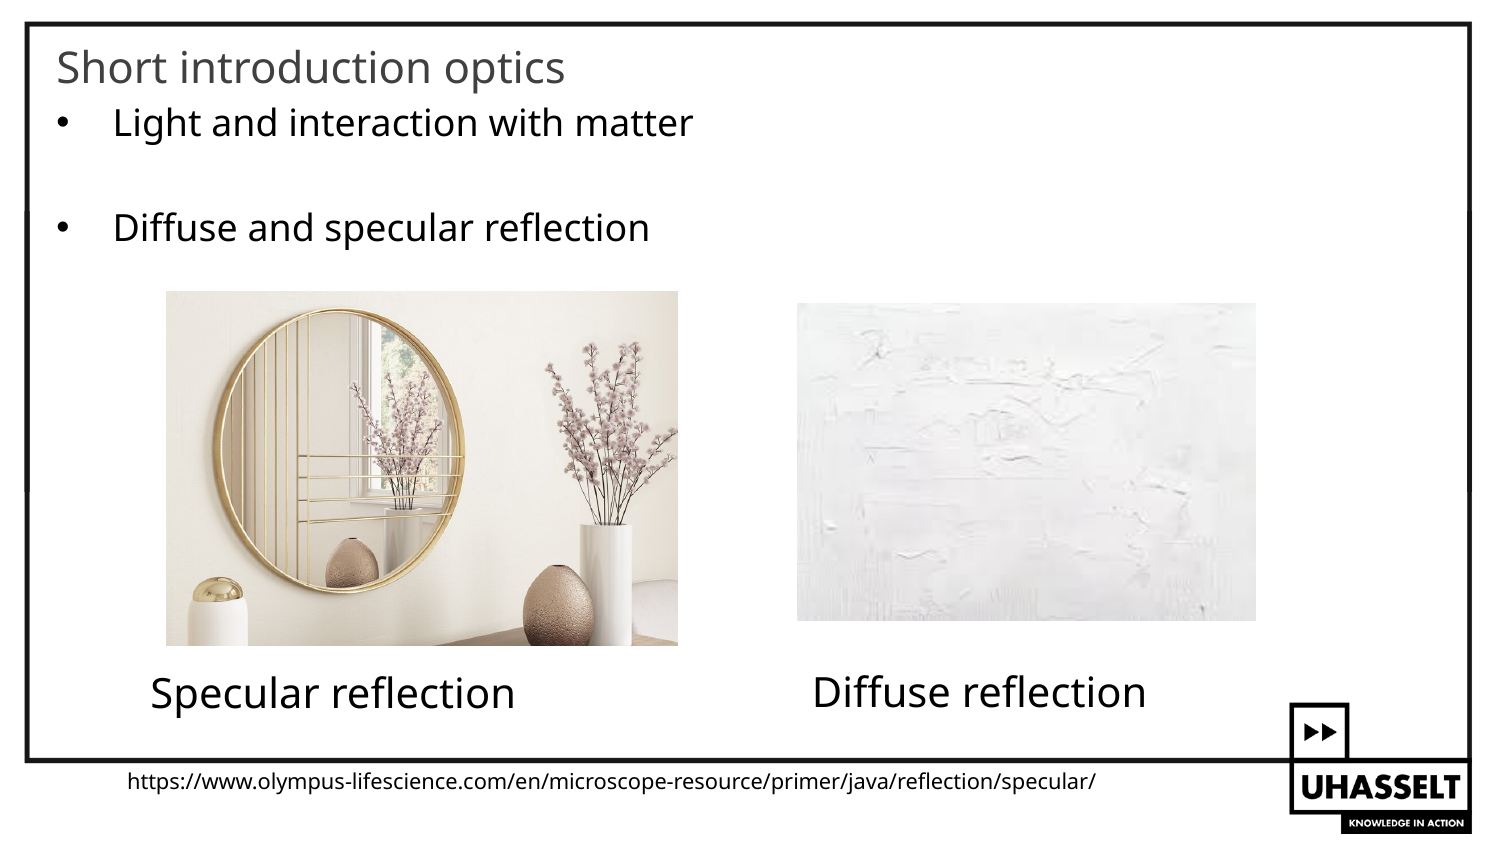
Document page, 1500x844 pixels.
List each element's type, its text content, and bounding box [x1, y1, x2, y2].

picture [20, 20, 1476, 834]
list Light and interaction with matter Diffuse and specular reflection [41, 100, 1459, 738]
text_box Specular reflection [135, 659, 746, 725]
text_box Diffuse reflection [797, 658, 1341, 723]
title Short introduction optics [41, 32, 1459, 100]
text_box https://www.olympus-lifescience.com/en/microscope-resource/primer/java/reflection/specular/ [112, 760, 1235, 802]
